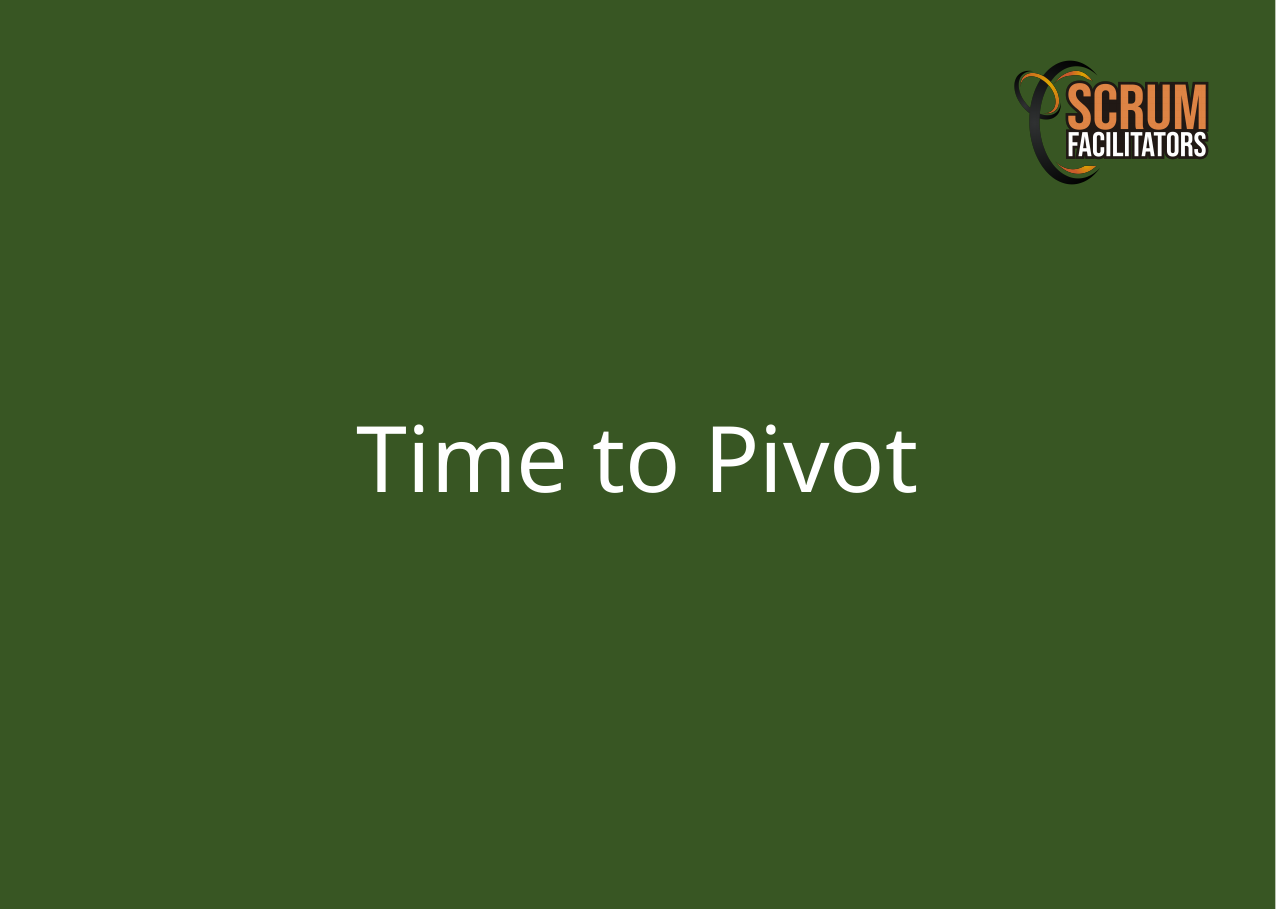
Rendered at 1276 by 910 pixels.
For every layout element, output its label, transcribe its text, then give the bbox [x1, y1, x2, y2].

list Time to Pivot [132, 291, 1143, 618]
picture [1011, 57, 1211, 187]
